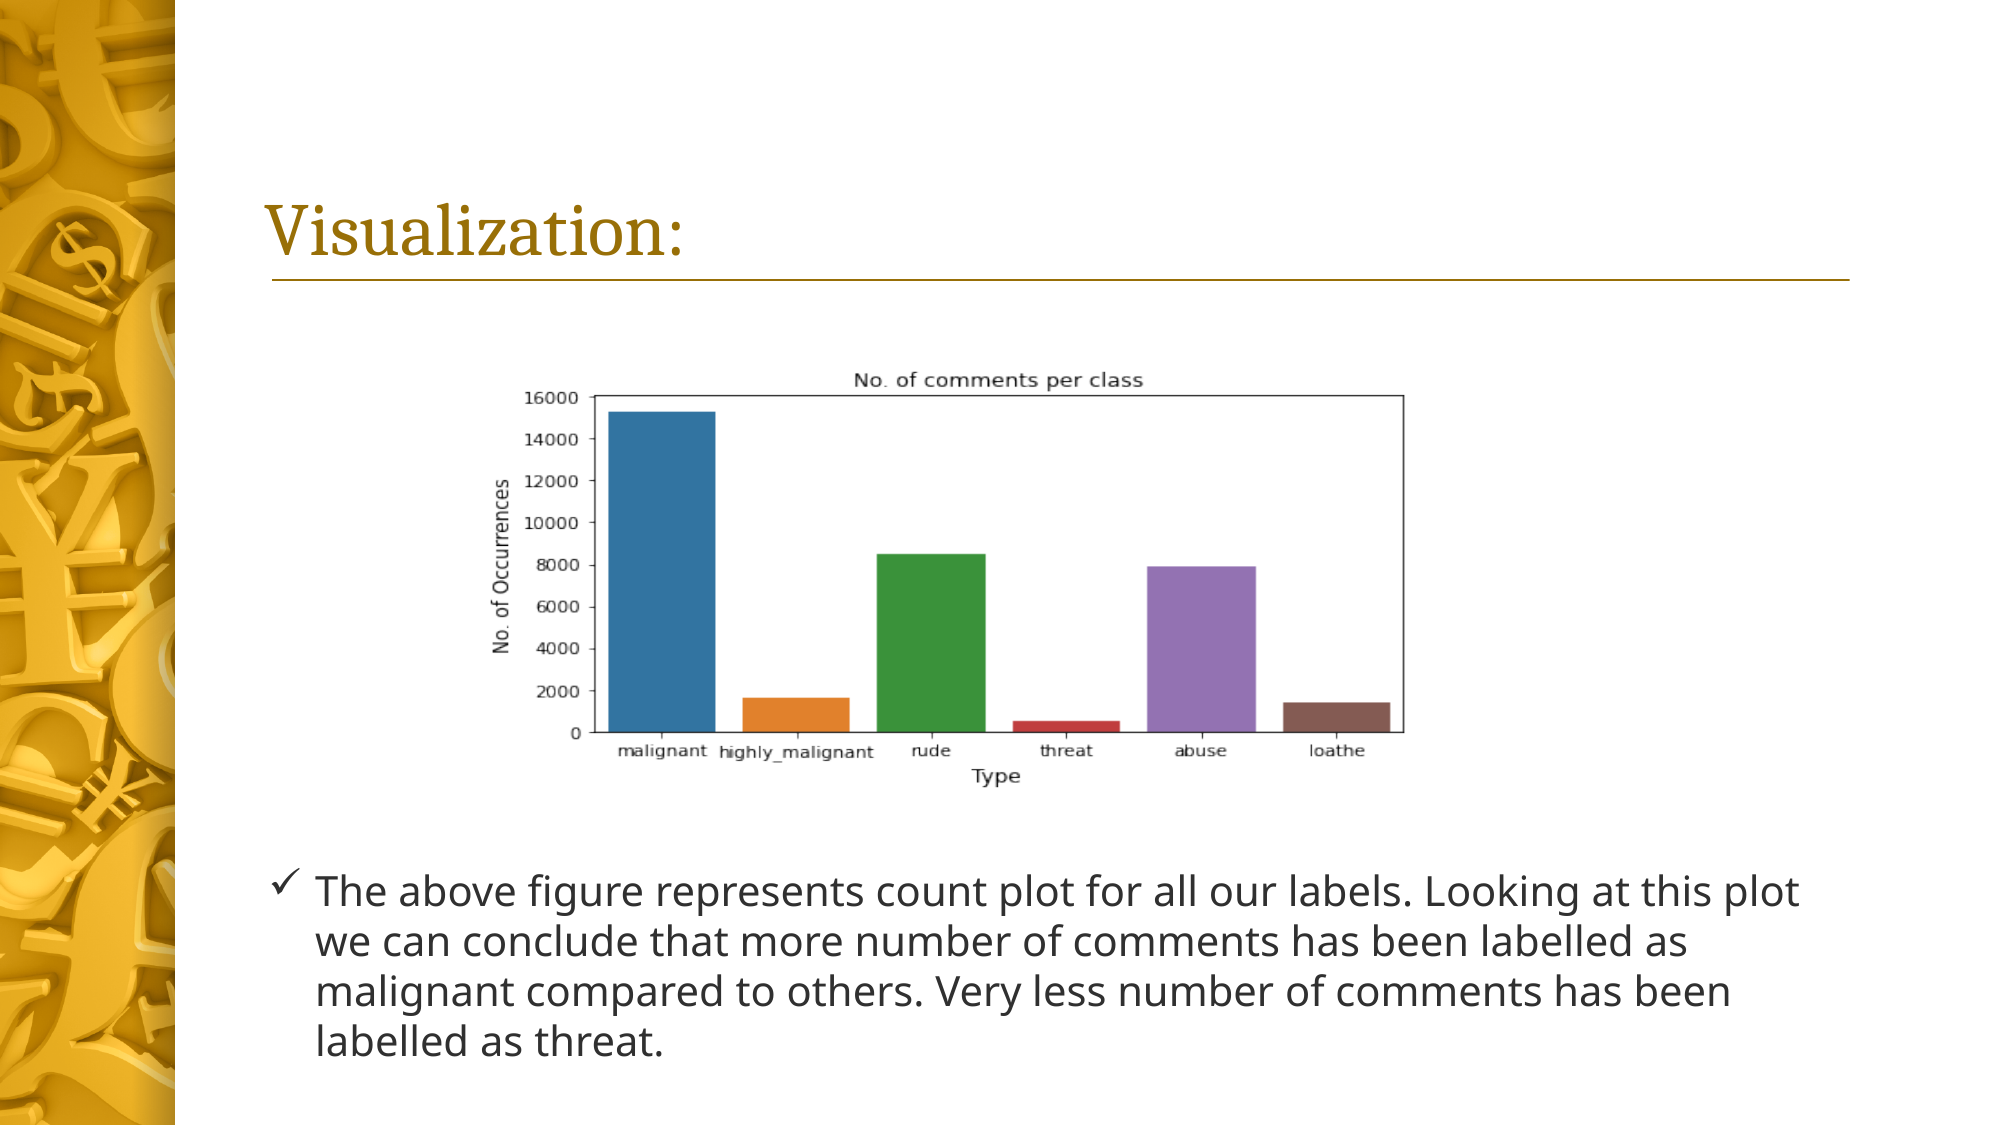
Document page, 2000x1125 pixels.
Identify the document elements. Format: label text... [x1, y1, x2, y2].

picture [0, 0, 175, 1125]
picture [479, 361, 1416, 797]
title Visualization: [249, 19, 1863, 279]
text_box The above figure represents count plot for all our labels. Looking at this plot we can conclude that more number of comments has been labelled as malignant compared to others. Very less number of comments has been labelled as threat. [253, 857, 1863, 1073]
